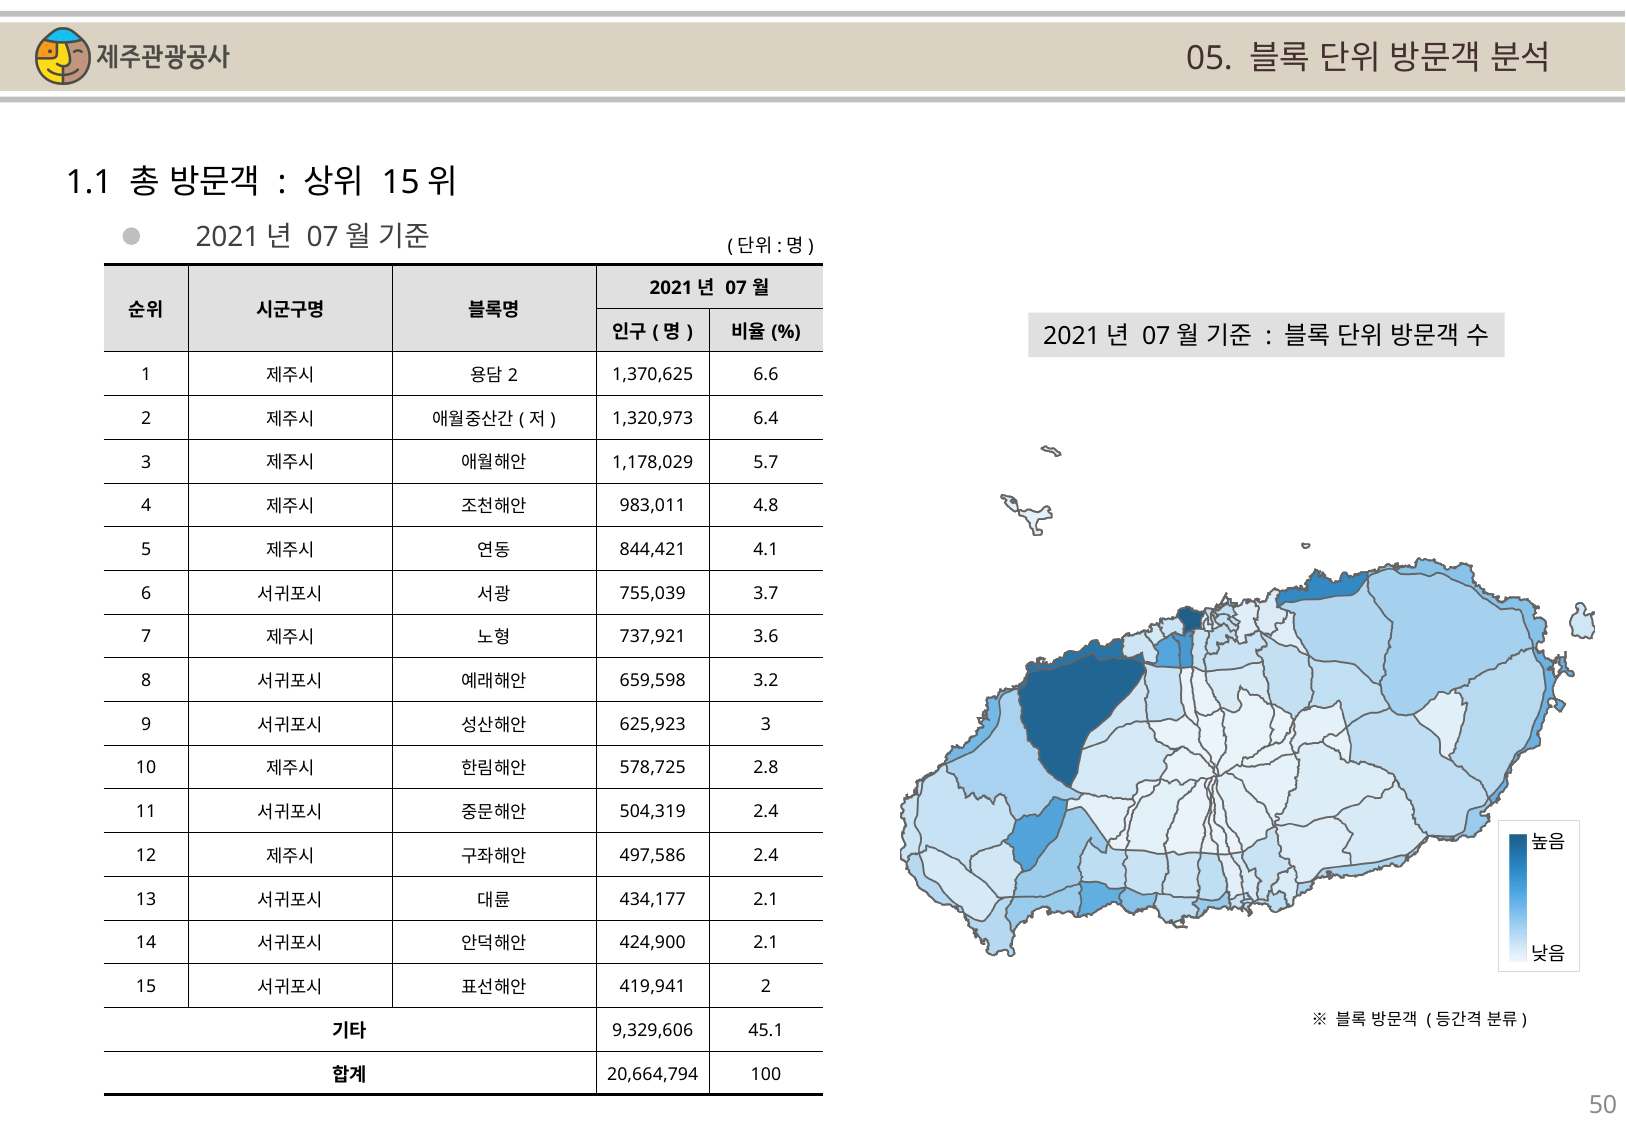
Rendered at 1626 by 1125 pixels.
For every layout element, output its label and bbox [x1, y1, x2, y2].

table_cell [710, 658, 823, 701]
table_cell [597, 309, 709, 351]
table_cell [393, 484, 596, 526]
table_cell [710, 396, 823, 439]
table_header [104, 266, 188, 351]
table_cell [104, 615, 188, 657]
table_cell [710, 877, 823, 920]
table_cell [710, 527, 823, 570]
table_cell [393, 352, 596, 395]
table_cell [710, 440, 823, 483]
picture [31, 26, 232, 87]
table_cell [597, 615, 709, 657]
table_cell [393, 746, 596, 788]
table_cell [710, 1008, 823, 1051]
table_cell [710, 1052, 823, 1093]
table_cell [104, 1052, 596, 1093]
table_cell [393, 440, 596, 483]
table_cell [710, 833, 823, 876]
table_cell [393, 833, 596, 876]
table_cell [104, 1008, 596, 1051]
table_cell [393, 571, 596, 614]
table_cell [597, 702, 709, 745]
table_cell [104, 702, 188, 745]
table_cell [104, 746, 188, 788]
table_cell [597, 877, 709, 920]
table_cell [104, 396, 188, 439]
slide_number [1595, 1063, 1618, 1123]
table_cell [104, 484, 188, 526]
table_cell [189, 833, 392, 876]
table_cell [597, 789, 709, 832]
table_cell [104, 658, 188, 701]
table_cell [597, 1008, 709, 1051]
table_cell [597, 1052, 709, 1093]
table_cell [393, 658, 596, 701]
table_cell [189, 396, 392, 439]
table_cell [597, 571, 709, 614]
table_cell [710, 484, 823, 526]
table_cell [393, 964, 596, 1007]
table_cell [710, 746, 823, 788]
table_cell [104, 527, 188, 570]
table_cell [597, 746, 709, 788]
table_cell [104, 877, 188, 920]
table_cell [104, 964, 188, 1007]
table_cell [710, 702, 823, 745]
table_cell [597, 658, 709, 701]
table_cell [597, 964, 709, 1007]
table_cell [597, 352, 709, 395]
table_cell [189, 571, 392, 614]
table_cell [393, 615, 596, 657]
table_cell [710, 571, 823, 614]
table_cell [710, 789, 823, 832]
table_cell [393, 921, 596, 963]
table_cell [393, 702, 596, 745]
table_cell [710, 352, 823, 395]
table_cell [189, 789, 392, 832]
text_box [50, 152, 1144, 208]
text_box [121, 226, 141, 246]
table_cell [104, 921, 188, 963]
table_header [597, 266, 823, 308]
table_cell [189, 615, 392, 657]
table_cell [104, 440, 188, 483]
table_cell [189, 964, 392, 1007]
table_cell [104, 571, 188, 614]
picture [900, 263, 1595, 1125]
table_header [189, 266, 392, 351]
table_cell [597, 396, 709, 439]
table_cell [189, 352, 392, 395]
table_cell [189, 702, 392, 745]
table_cell [189, 877, 392, 920]
table_cell [597, 440, 709, 483]
table_cell [597, 921, 709, 963]
table_cell [710, 921, 823, 963]
table_header [393, 266, 596, 351]
text_box [713, 226, 829, 264]
table_cell [710, 309, 823, 351]
table_cell [189, 921, 392, 963]
table_cell [597, 484, 709, 526]
text_box [1498, 820, 1595, 974]
table_cell [393, 396, 596, 439]
table_cell [104, 789, 188, 832]
table_cell [710, 964, 823, 1007]
table_cell [393, 877, 596, 920]
table_cell [189, 527, 392, 570]
table_cell [597, 833, 709, 876]
table_cell [189, 746, 392, 788]
table_cell [189, 658, 392, 701]
table_cell [189, 440, 392, 483]
table_cell [597, 527, 709, 570]
table_cell [104, 352, 188, 395]
table_cell [710, 615, 823, 657]
table_cell [393, 789, 596, 832]
table_cell [104, 833, 188, 876]
table_cell [189, 484, 392, 526]
table_cell [393, 527, 596, 570]
text_box [1042, 28, 1595, 84]
text_box [180, 210, 446, 260]
